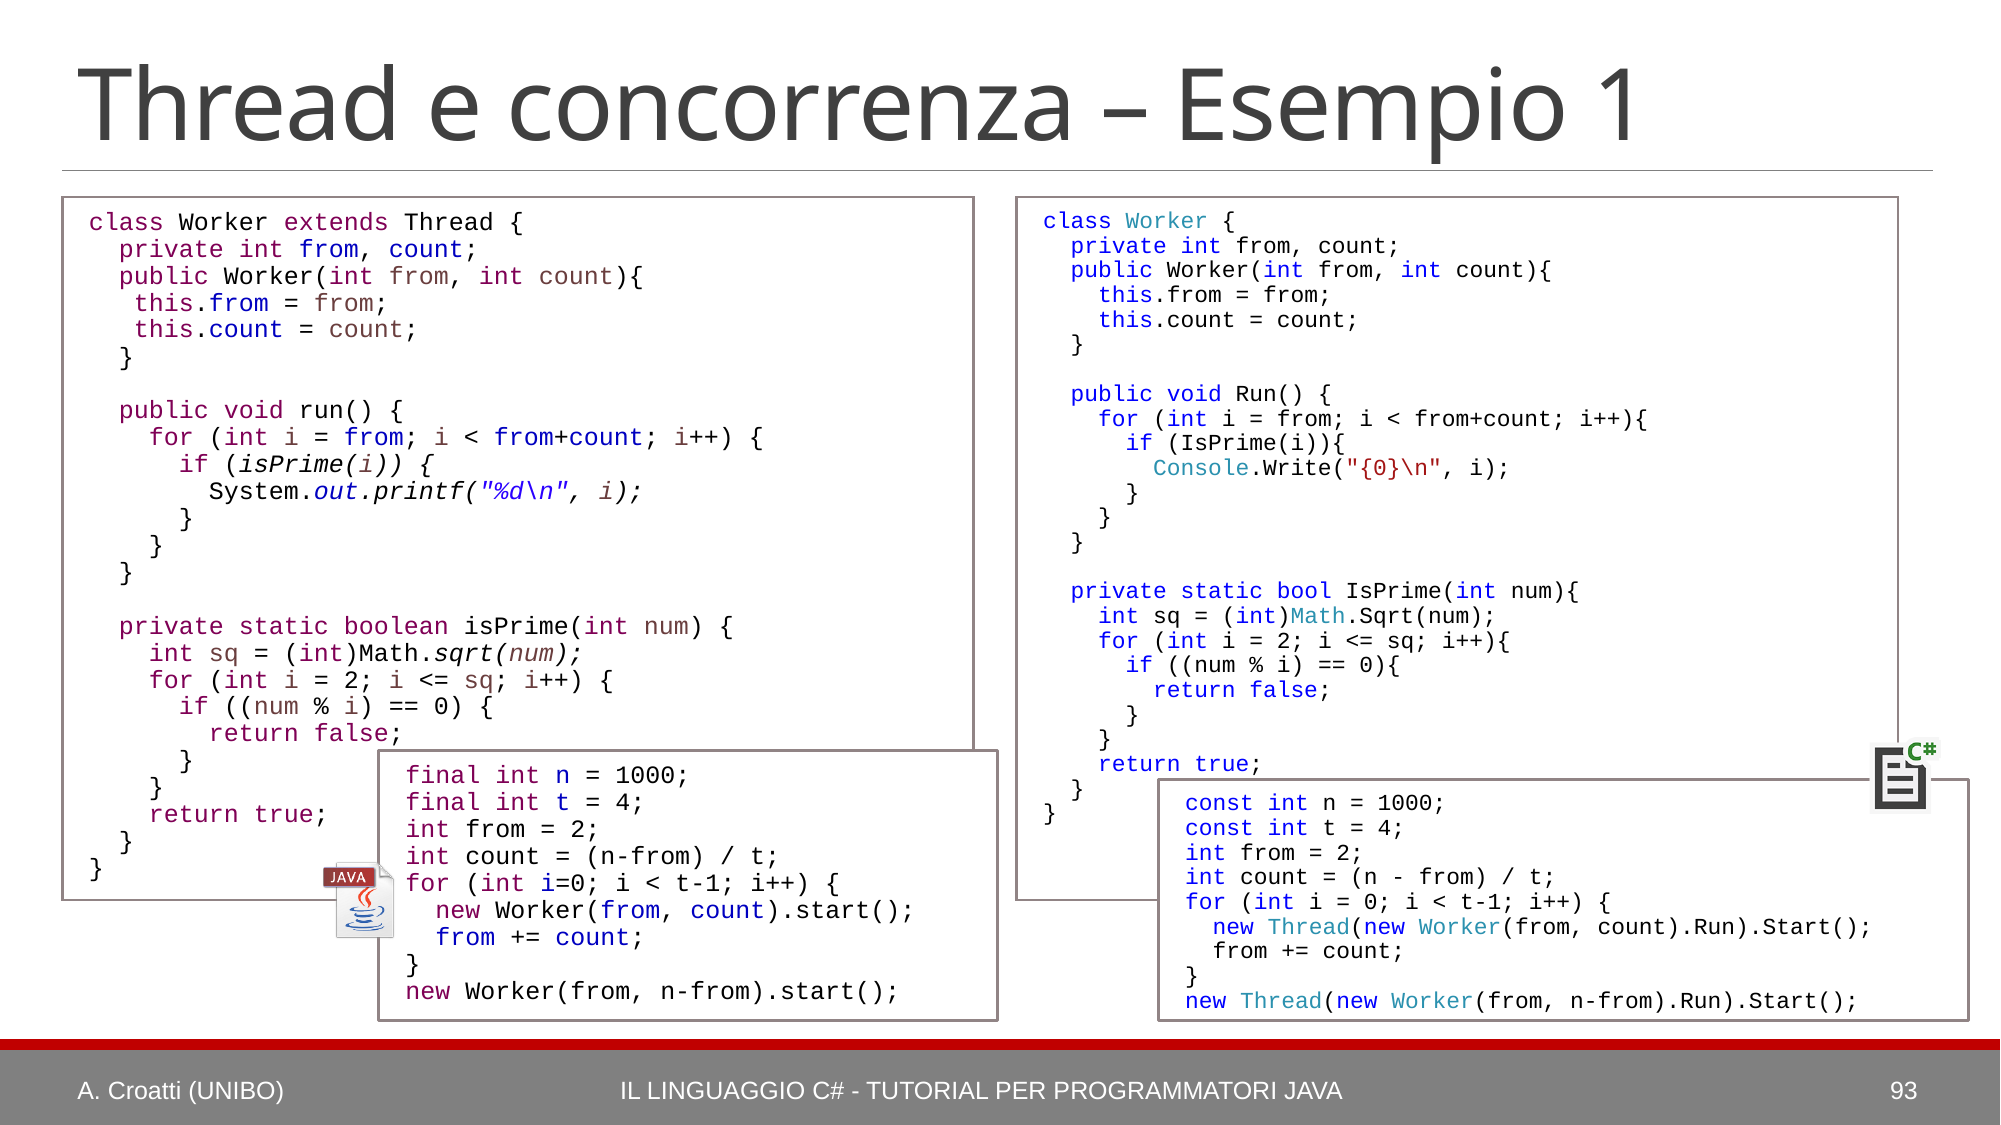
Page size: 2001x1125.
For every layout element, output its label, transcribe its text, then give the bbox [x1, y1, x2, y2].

footer Il Linguaggio C# - Tutorial per Programmatori Java [339, 1059, 1624, 1120]
slide_number A. Croatti (UNIBO) [62, 1059, 339, 1120]
list class Worker extends Thread { private int from, count; public Worker(int from, int count){ this.from = from; this.count = count; } public void run() { for (int i = from; i < from+count; i++) { if (isPrime(i)) { System.out.printf("%d\n", i); } } } private static boolean isPrime(int num) { int sq = (int)Math.sqrt(num); for (int i = 2; i <= sq; i++) { if ((num % i) == 0) { return false; } } return true; } } [61, 196, 975, 901]
title Thread e concorrenza – Esempio 1 [62, 47, 1933, 169]
picture [1858, 736, 1942, 819]
text_box const int n = 1000; const int t = 4; int from = 2; int count = (n - from) / t; for (int i = 0; i < t-1; i++) { new Thread(new Worker(from, count).Run).Start(); from += count; } new Thread(new Worker(from, n-from).Run).Start(); [1157, 778, 1970, 1022]
text_box final int n = 1000; final int t = 4; int from = 2; int count = (n-from) / t; for (int i=0; i < t-1; i++) { new Worker(from, count).start(); from += count; } new Worker(from, n-from).start(); [377, 749, 999, 1022]
picture [319, 860, 399, 940]
slide_number 93 [1624, 1059, 1933, 1120]
list class Worker { private int from, count; public Worker(int from, int count){ this.from = from; this.count = count; } public void Run() { for (int i = from; i < from+count; i++){ if (IsPrime(i)){ Console.Write("{0}\n", i); } } } private static bool IsPrime(int num){ int sq = (int)Math.Sqrt(num); for (int i = 2; i <= sq; i++){ if ((num % i) == 0){ return false; } } return true; } } [1015, 196, 1899, 901]
